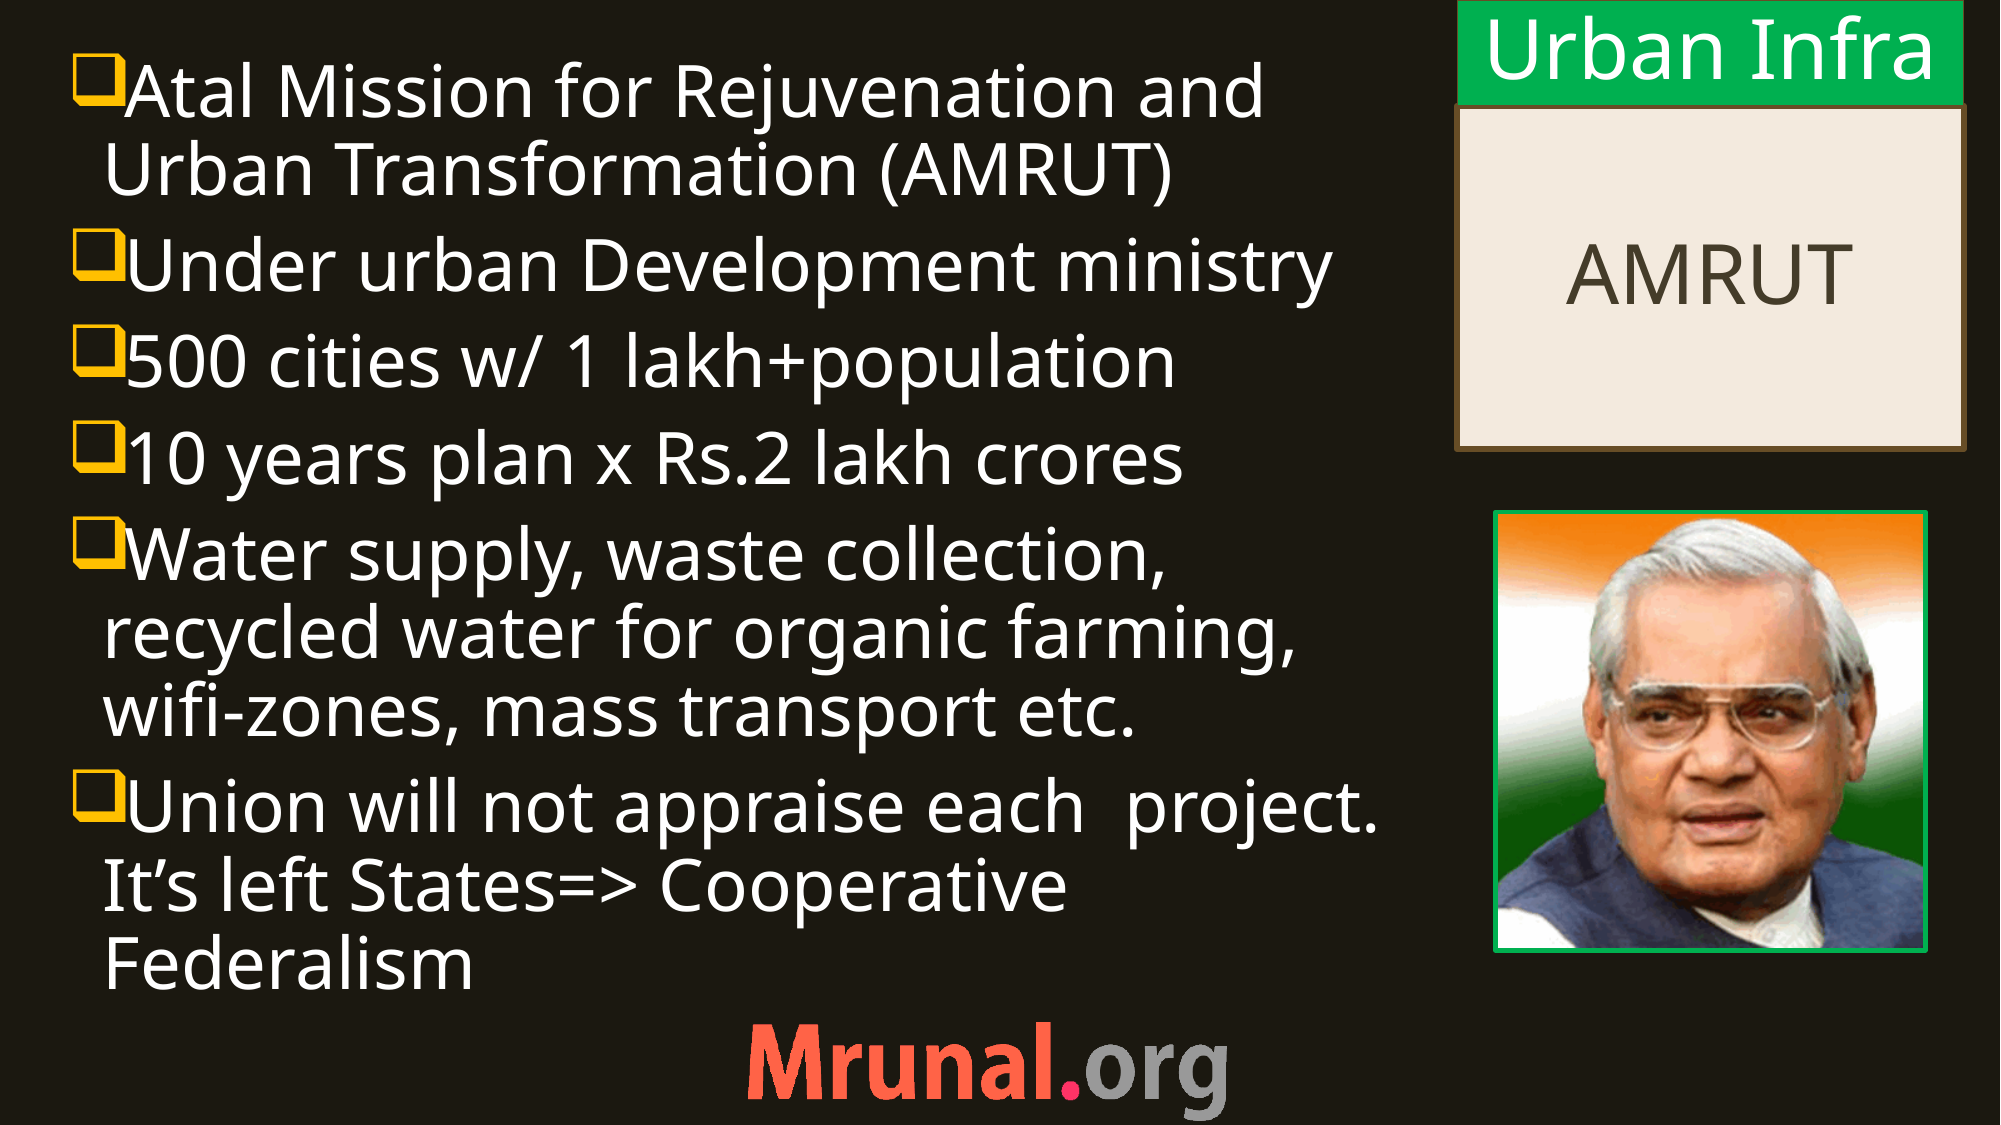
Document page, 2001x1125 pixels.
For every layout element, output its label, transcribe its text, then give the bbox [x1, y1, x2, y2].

title AMRUT [1454, 103, 1967, 452]
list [1497, 513, 1924, 949]
list Atal Mission for Rejuvenation and Urban Transformation (AMRUT) Under urban Development ministry 500 cities w/ 1 lakh+population 10 years plan x Rs.2 lakh crores Water supply, waste collection, recycled water for organic farming, wifi-zones, mass transport etc. Union will not appraise each project. It’s left States=> Cooperative Federalism [52, 47, 1447, 1014]
list Urban Infra [1457, 0, 1964, 106]
picture [741, 1014, 1230, 1125]
